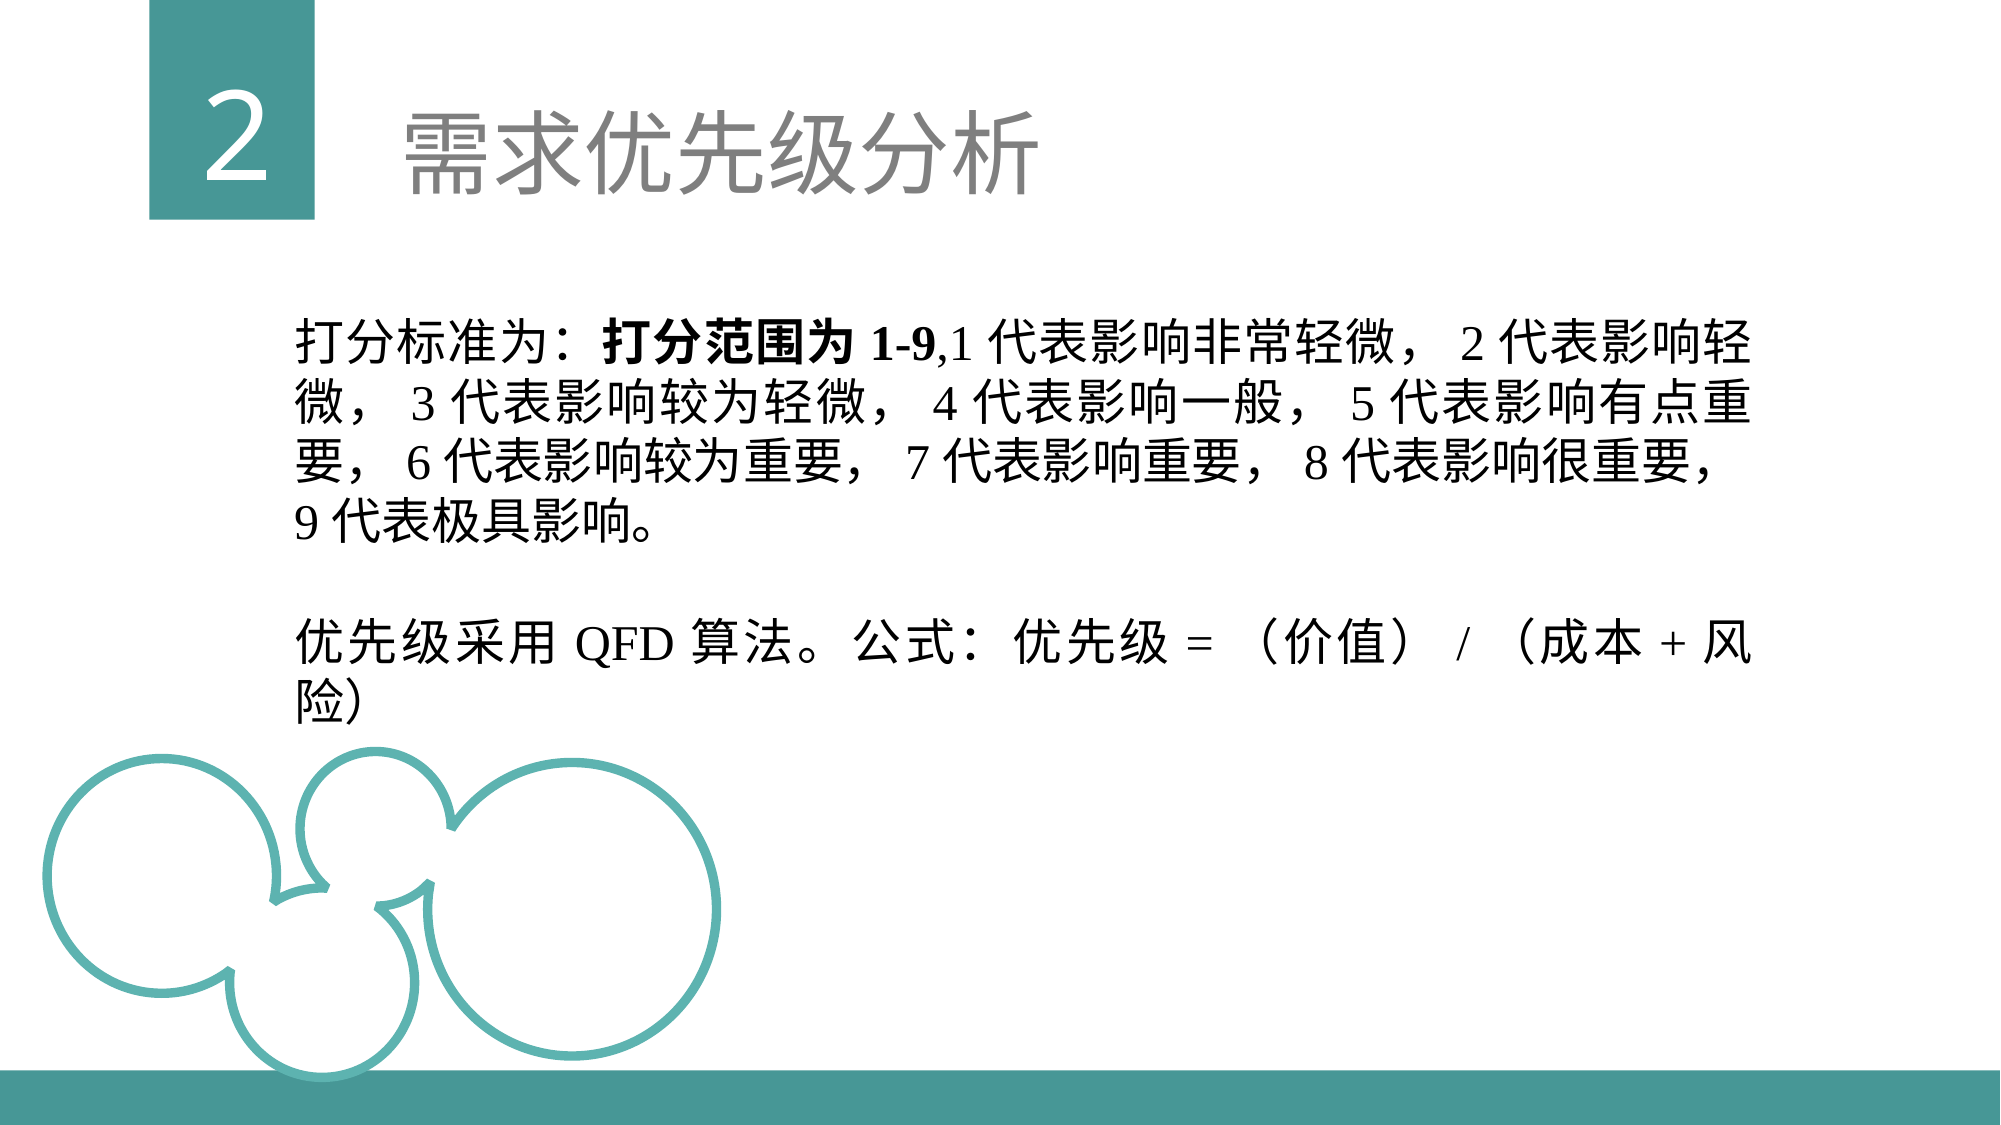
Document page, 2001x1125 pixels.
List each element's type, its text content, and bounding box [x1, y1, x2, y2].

text_box 打分标准为：打分范围为1-9,1代表影响非常轻微，2代表影响轻微，3代表影响较为轻微，4代表影响一般，5代表影响有点重要，6代表影响较为重要，7代表影响重要，8代表影响很重要，9代表极具影响。 优先级采用QFD算法。公式：优先级=（价值）/（成本+风险） [279, 302, 1768, 738]
text_box 2 [154, 48, 320, 213]
text_box 需求优先级分析 [385, 88, 1426, 214]
text_box [47, 751, 717, 1078]
text_box [0, 1070, 2000, 1125]
text_box [149, 0, 315, 220]
